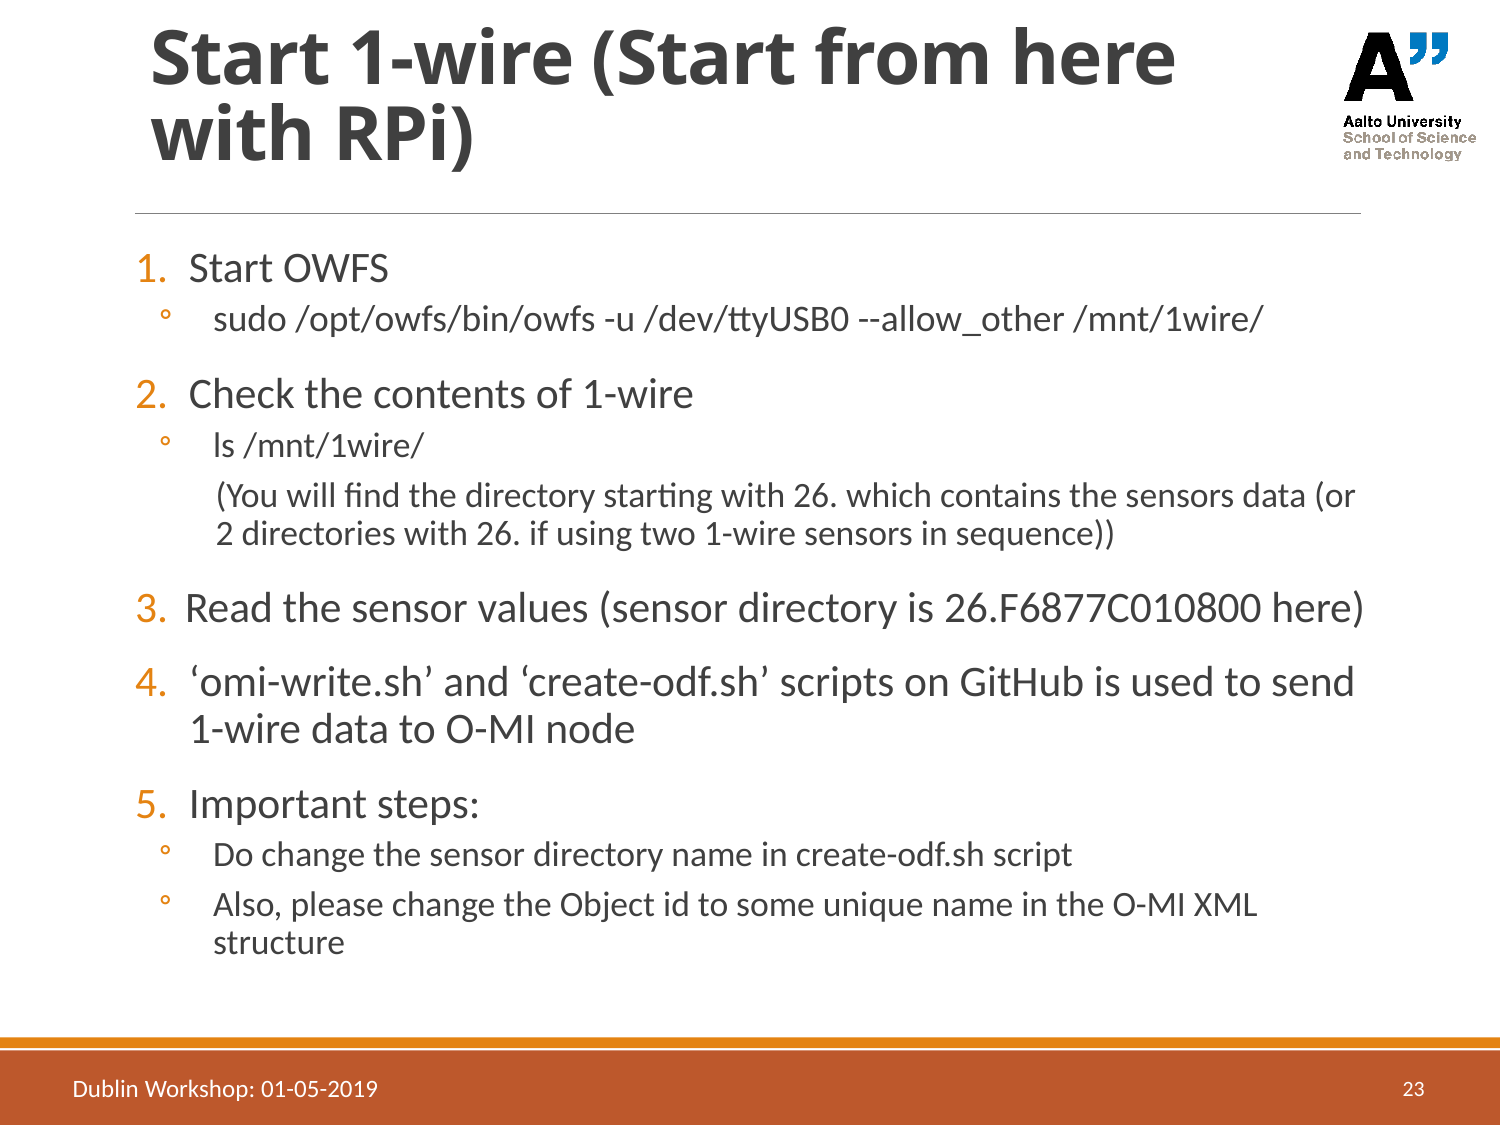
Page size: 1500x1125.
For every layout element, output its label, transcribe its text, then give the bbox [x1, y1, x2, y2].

picture [1311, 1, 1500, 186]
title Start 1-wire (Start from here with RPi) [135, 28, 1373, 184]
footer Dublin Workshop: 01-05-2019 [0, 1057, 452, 1118]
slide_number 23 [1278, 1058, 1440, 1118]
list Start OWFS sudo /opt/owfs/bin/owfs -u /dev/ttyUSB0 --allow_other /mnt/1wire/ Check the contents of 1-wire ls /mnt/1wire/ (You will find the directory starting with 26. which contains the sensors data (or 2 directories with 26. if using two 1-wire sensors in sequence)) Read the sensor values (sensor directory is 26.F6877C010800 here) ‘omi-write.sh’ and ‘create-odf.sh’ scripts on GitHub is used to send 1-wire data to O-MI node Important steps: Do change the sensor directory name in create-odf.sh script Also, please change the Object id to some unique name in the O-MI XML structure [135, 237, 1373, 1014]
